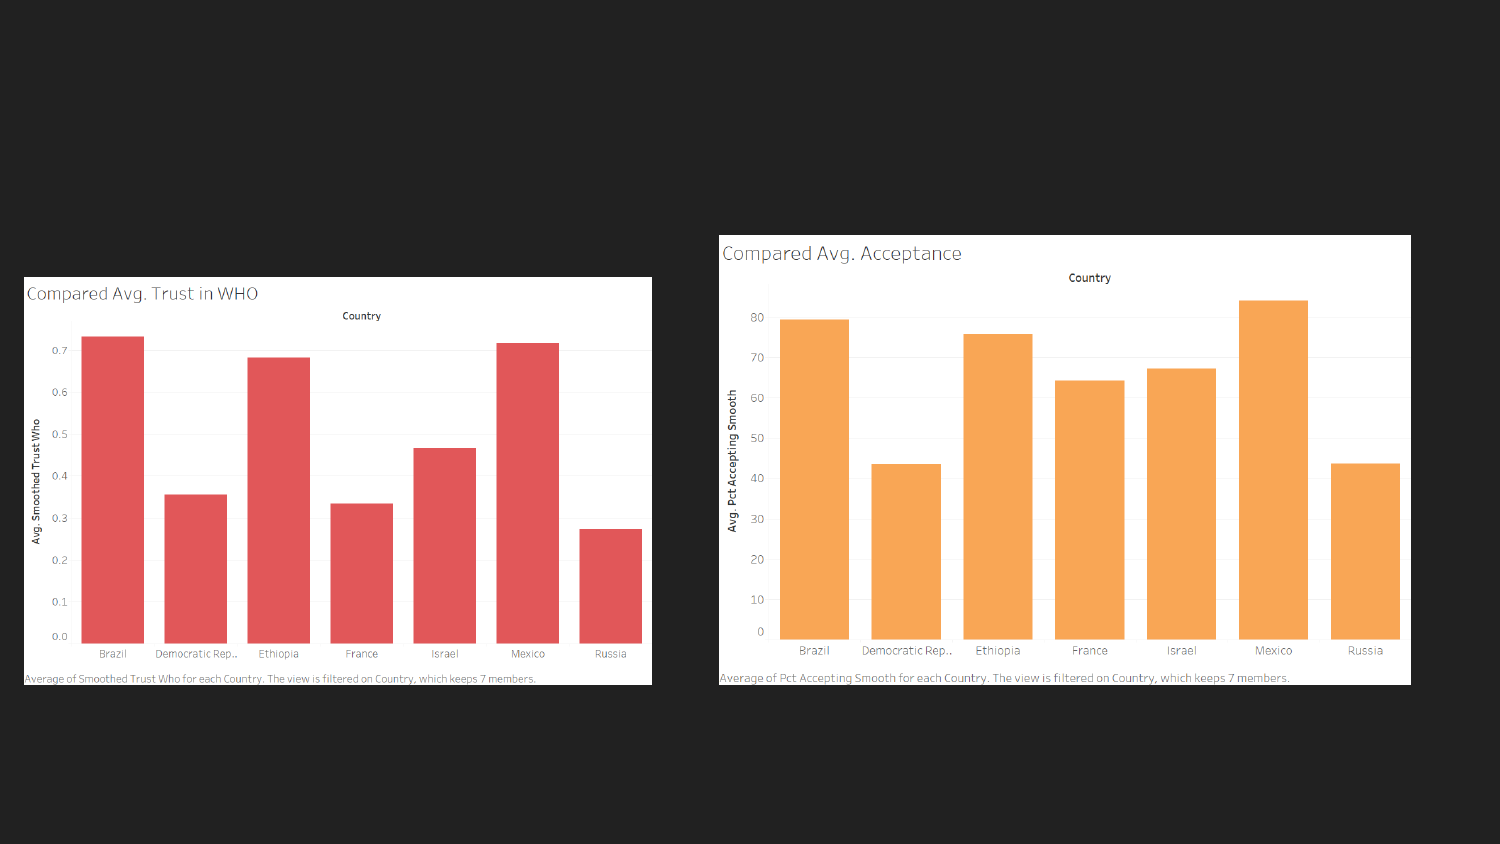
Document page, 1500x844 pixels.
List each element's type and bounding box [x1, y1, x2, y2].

picture [719, 235, 1411, 685]
picture [24, 277, 653, 685]
